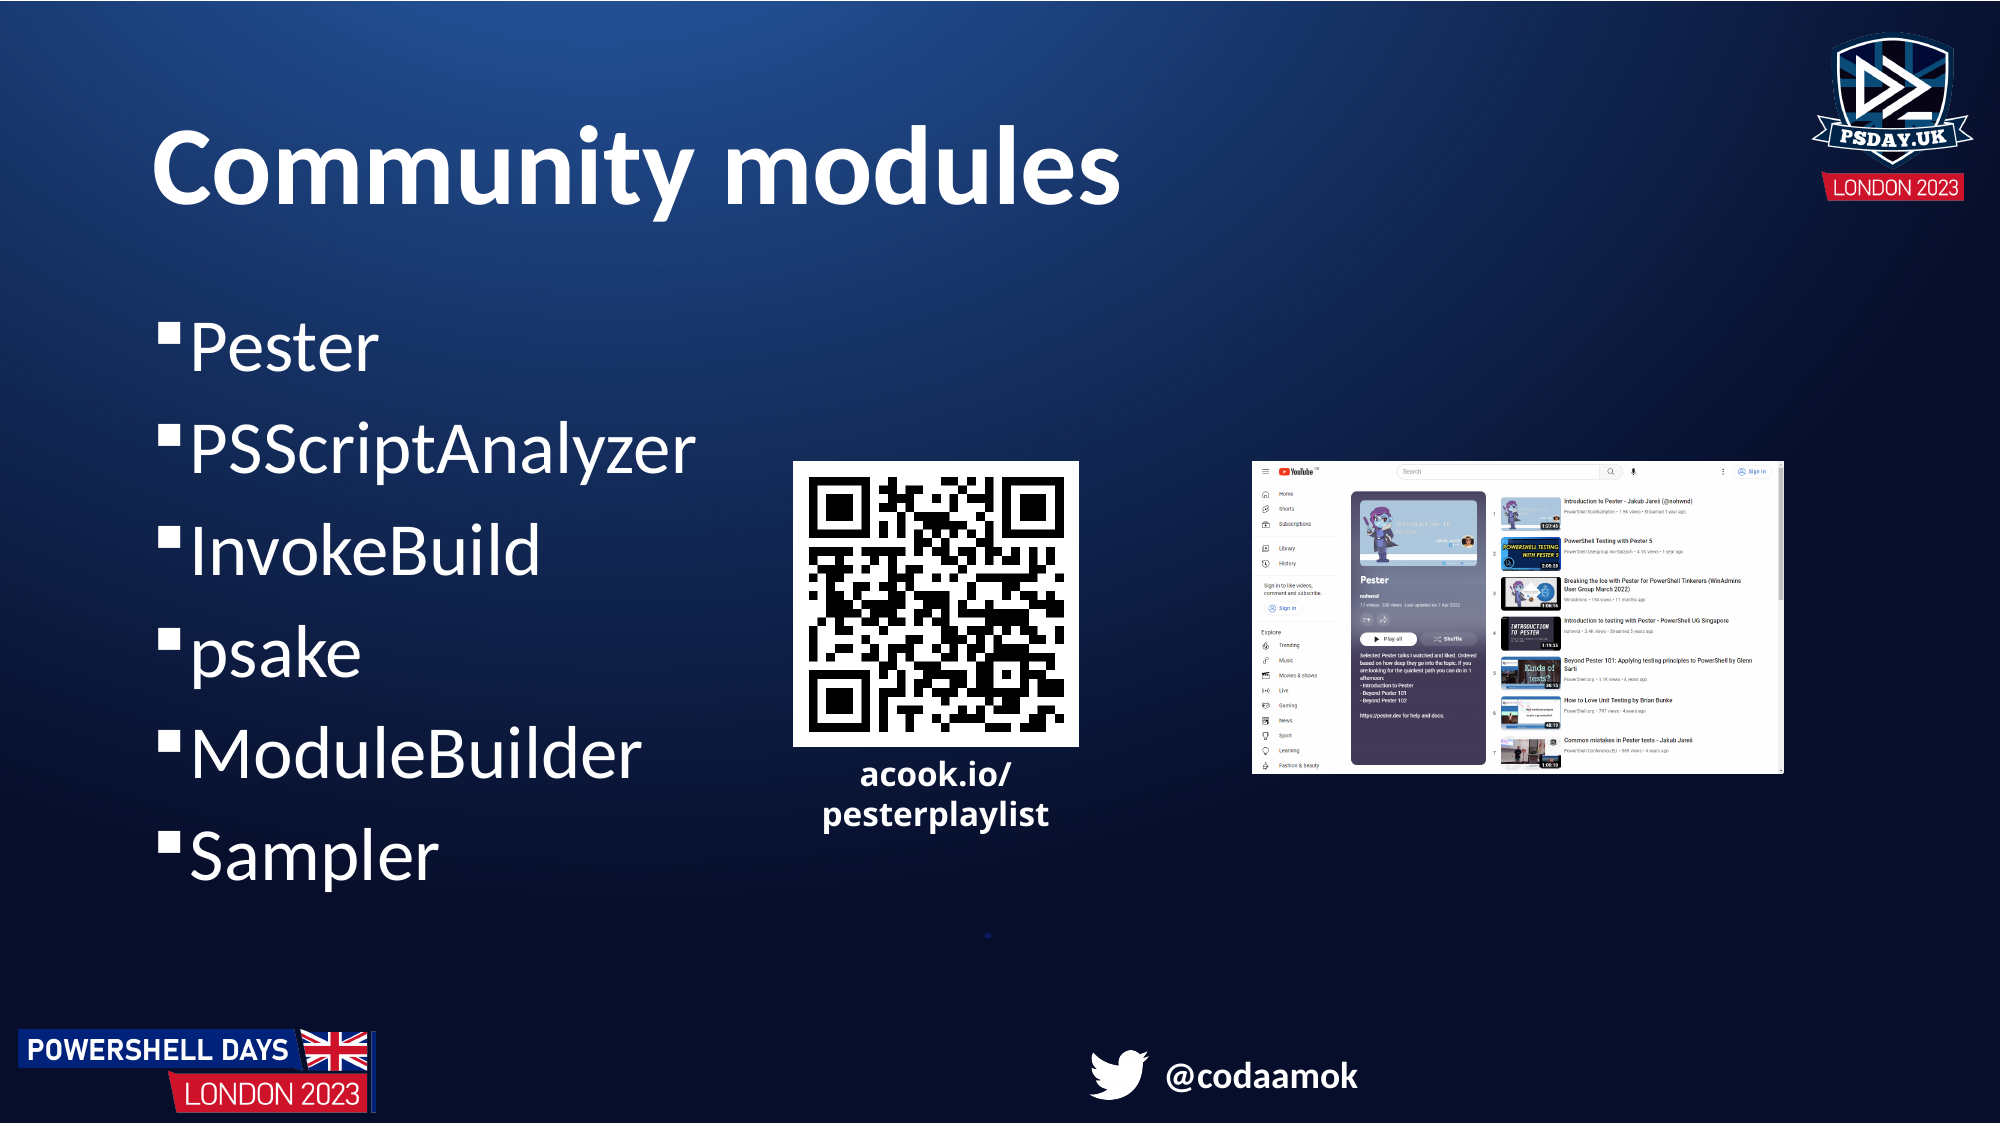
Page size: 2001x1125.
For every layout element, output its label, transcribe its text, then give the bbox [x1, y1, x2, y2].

title Community modules [137, 59, 1735, 278]
list Pester PSScriptAnalyzer InvokeBuild psake ModuleBuilder Sampler [137, 299, 1863, 1014]
picture [0, 1, 2000, 1123]
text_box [752, 461, 1119, 802]
